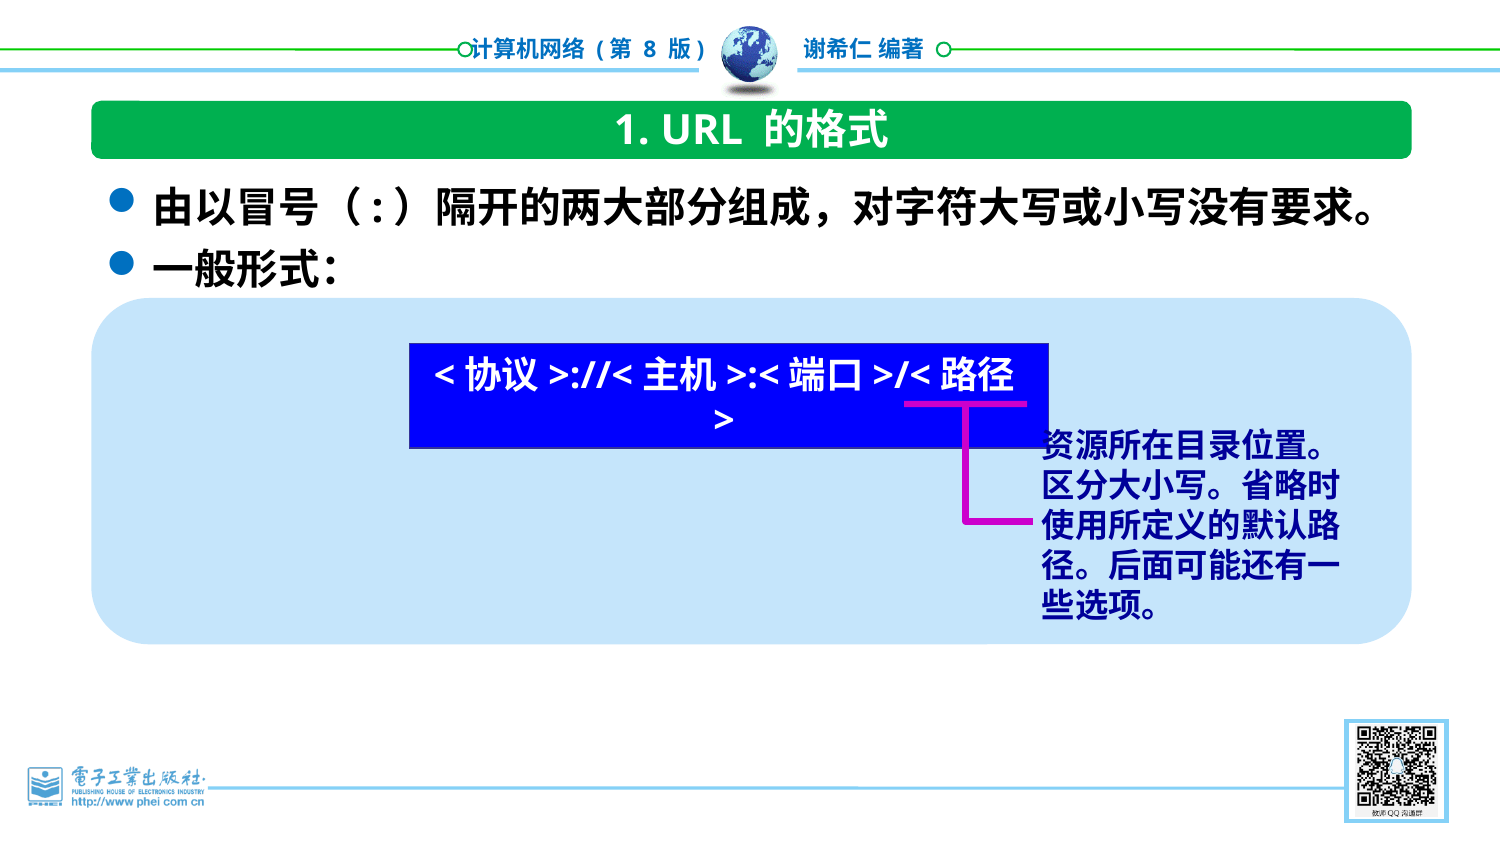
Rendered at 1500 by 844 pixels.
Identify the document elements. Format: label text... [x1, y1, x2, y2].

picture [719, 24, 779, 95]
text_box <协议>://<主机>:<端口>/<路径> [409, 343, 1049, 449]
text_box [903, 403, 1387, 635]
text_box [904, 100, 1412, 159]
text_box [89, 301, 1414, 647]
text_box 1. URL 的格式 [598, 95, 904, 160]
picture [1355, 724, 1438, 817]
text_box [91, 100, 598, 159]
text_box 由以冒号（:）隔开的两大部分组成，对字符大写或小写没有要求。 一般形式： [91, 160, 1412, 301]
picture [23, 764, 208, 809]
